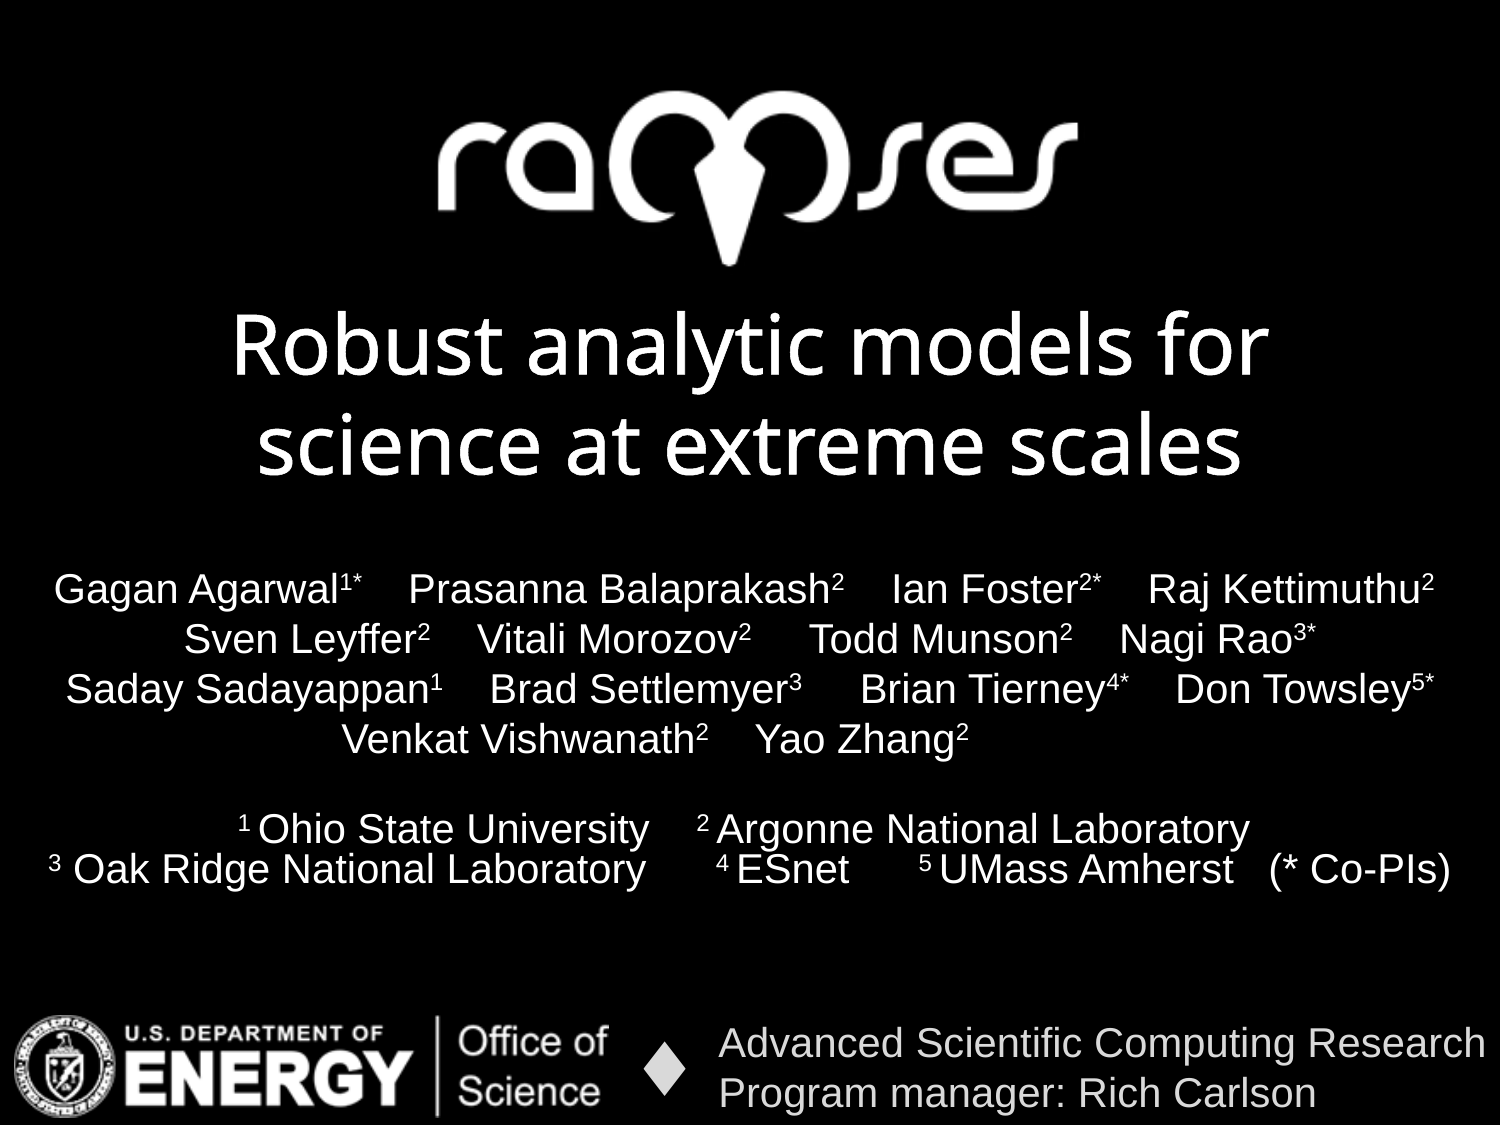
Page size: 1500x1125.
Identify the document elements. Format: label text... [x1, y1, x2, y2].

text_box Advanced Scientific Computing Research Program manager: Rich Carlson [703, 1008, 1500, 1124]
title Robust analytic models for science at extreme scales [112, 283, 1388, 525]
subtitle Gagan Agarwal1* Prasanna Balaprakash2 Ian Foster2* Raj Kettimuthu2 Sven Leyffer2 Vitali Morozov2 Todd Munson2 Nagi Rao3* Saday Sadayappan1 Brad Settlemyer3 Brian Tierney4* Don Towsley5* Venkat Vishwanath2 Yao Zhang2 1 Ohio State University 2 Argonne National Laboratory 3 Oak Ridge National Laboratory 4 ESnet 5 UMass Amherst (* Co-PIs) [0, 554, 1500, 842]
text_box ♦︎ [616, 1014, 714, 1119]
picture [13, 1015, 609, 1119]
picture [430, 81, 1089, 283]
